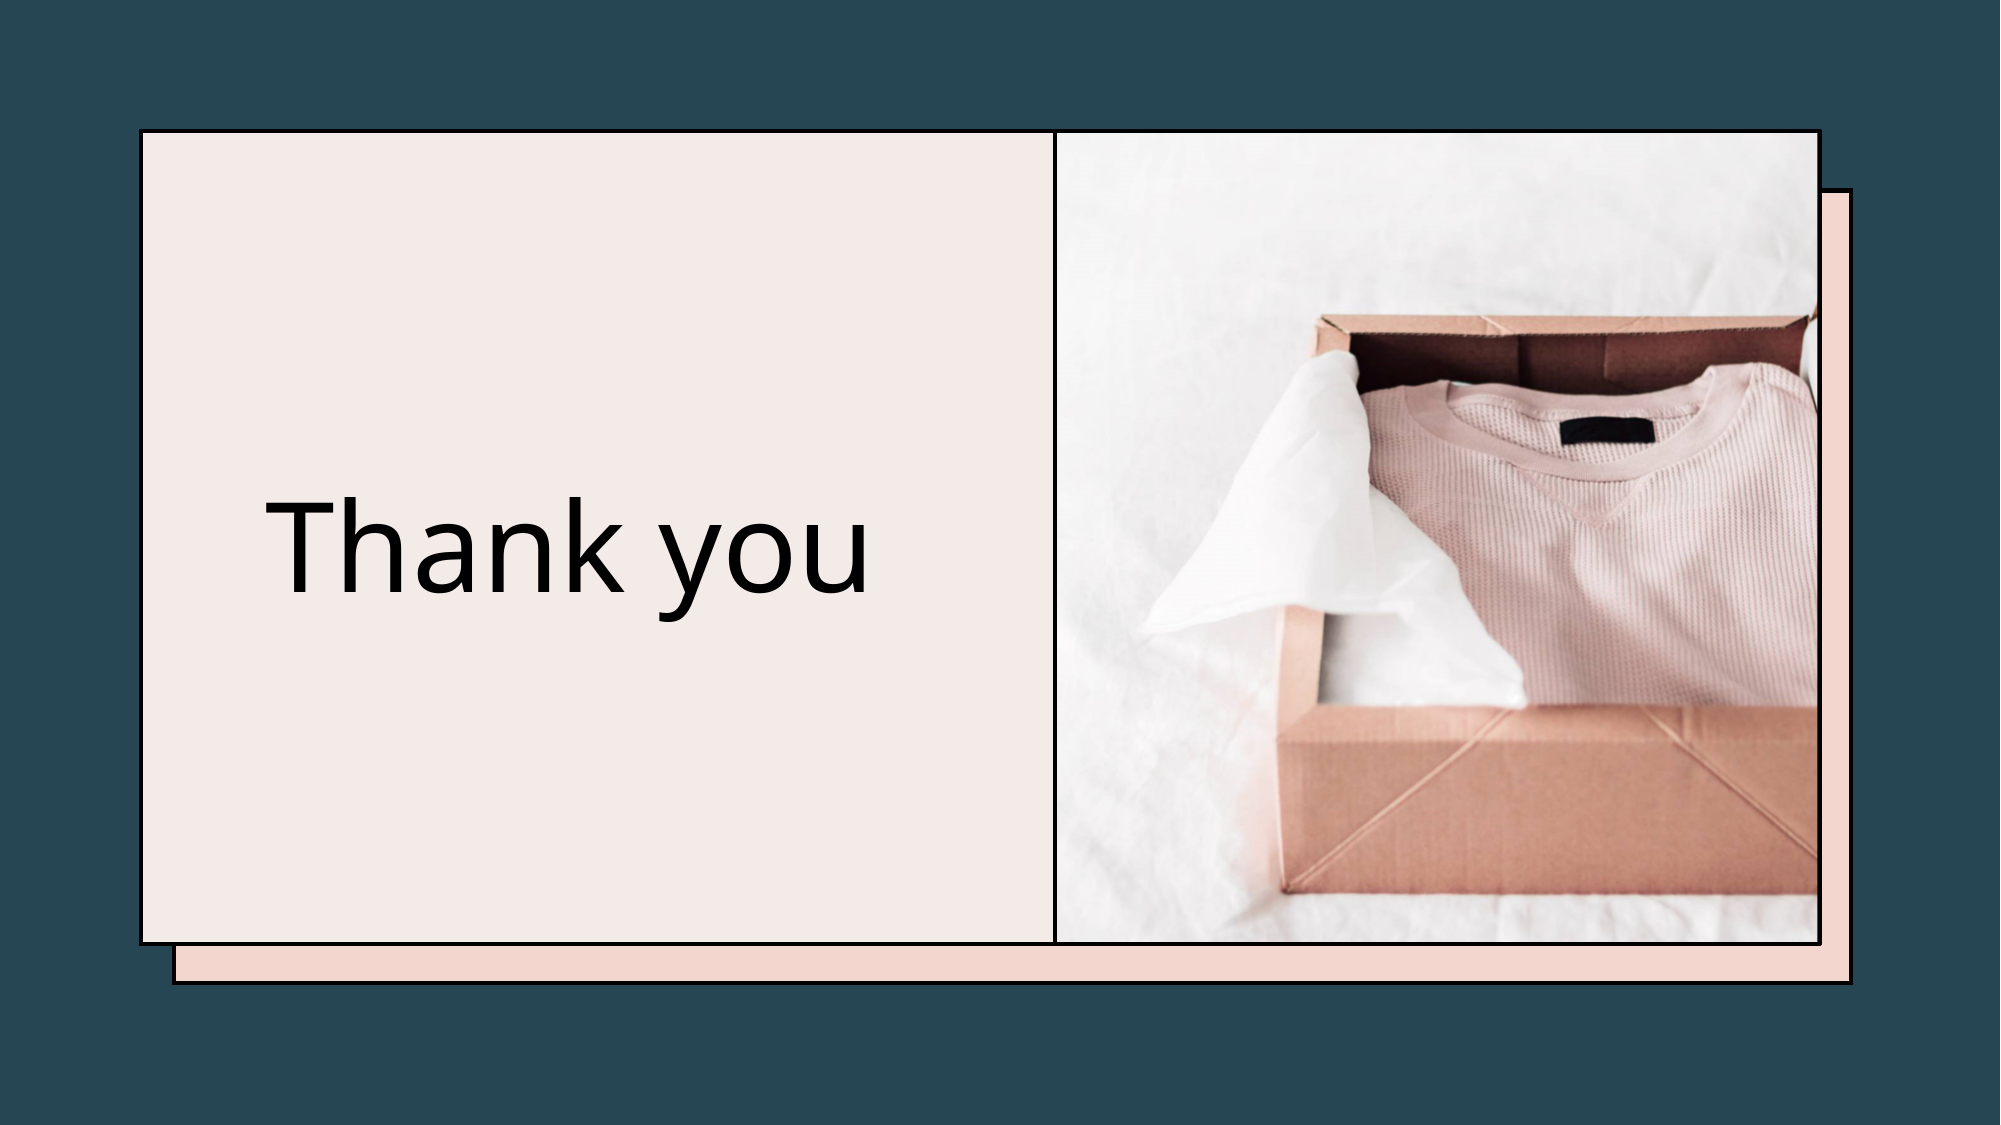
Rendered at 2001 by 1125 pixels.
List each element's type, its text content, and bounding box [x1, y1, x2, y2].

title Thank you [250, 476, 1050, 845]
picture [1056, 133, 1818, 942]
subtitle [250, 510, 893, 819]
